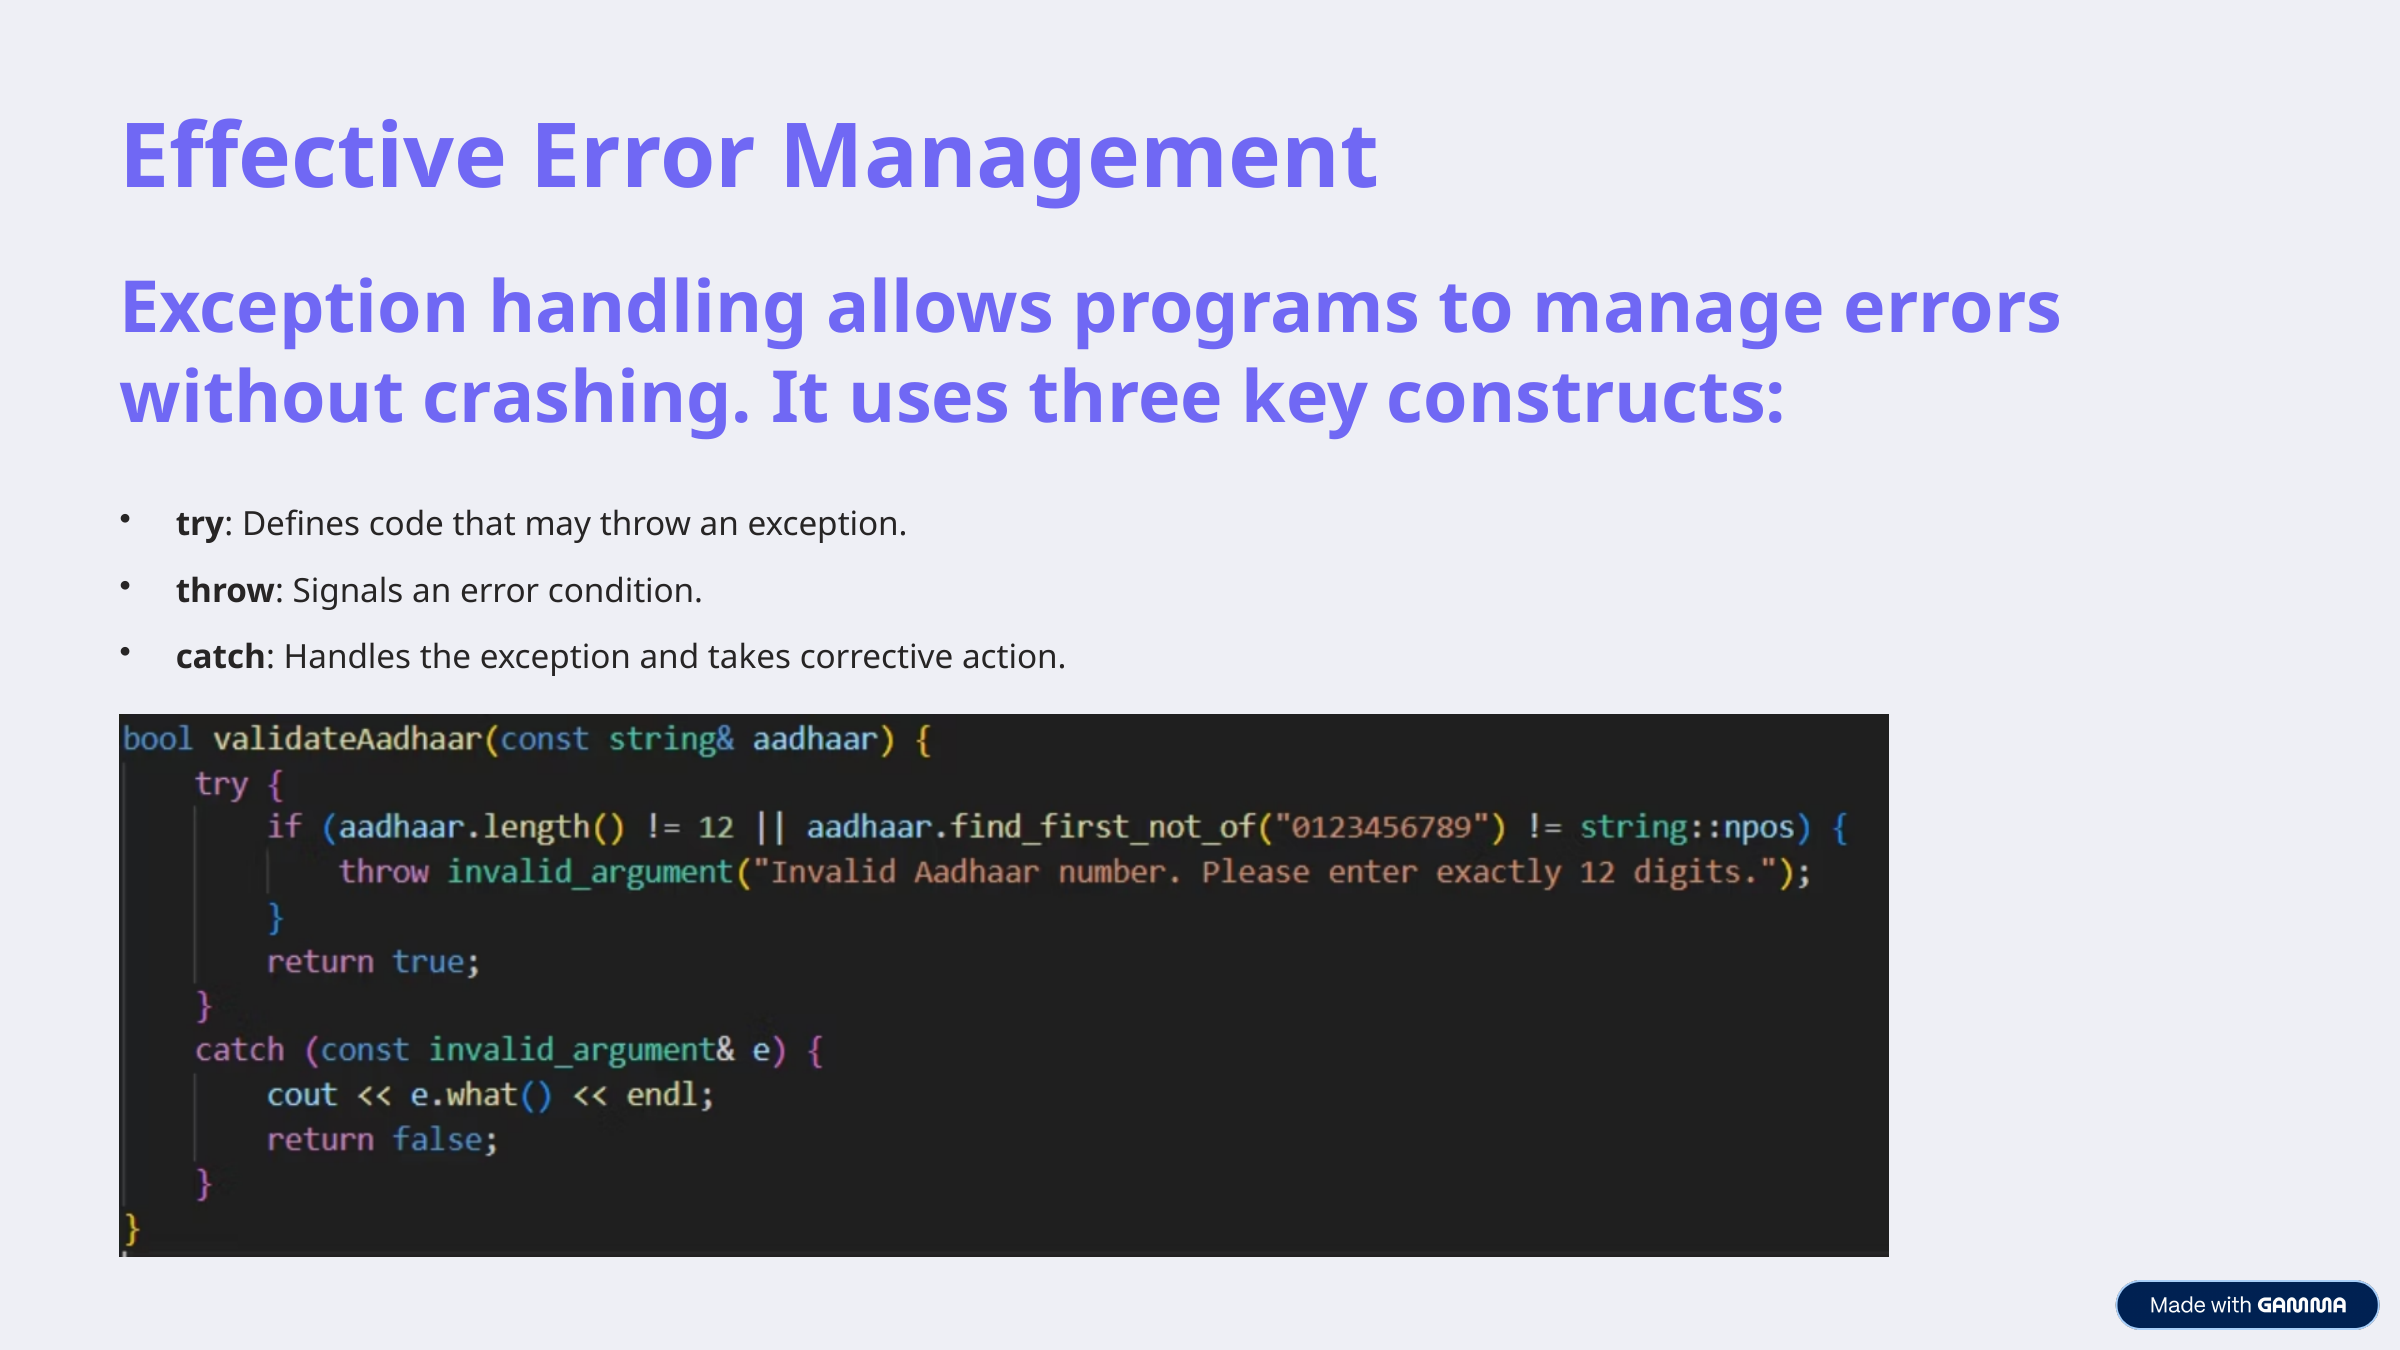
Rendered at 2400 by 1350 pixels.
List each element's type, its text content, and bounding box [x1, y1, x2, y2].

text_box catch: Handles the exception and takes corrective action. [119, 621, 2281, 677]
text_box try: Defines code that may throw an exception. [119, 488, 2281, 543]
text_box Exception handling allows programs to manage errors without crashing. It uses three key constructs: [119, 257, 2281, 438]
picture [119, 714, 1889, 1257]
picture [2106, 1271, 2389, 1339]
text_box Effective Error Management [119, 93, 1241, 207]
text_box throw: Signals an error condition. [119, 554, 2281, 610]
